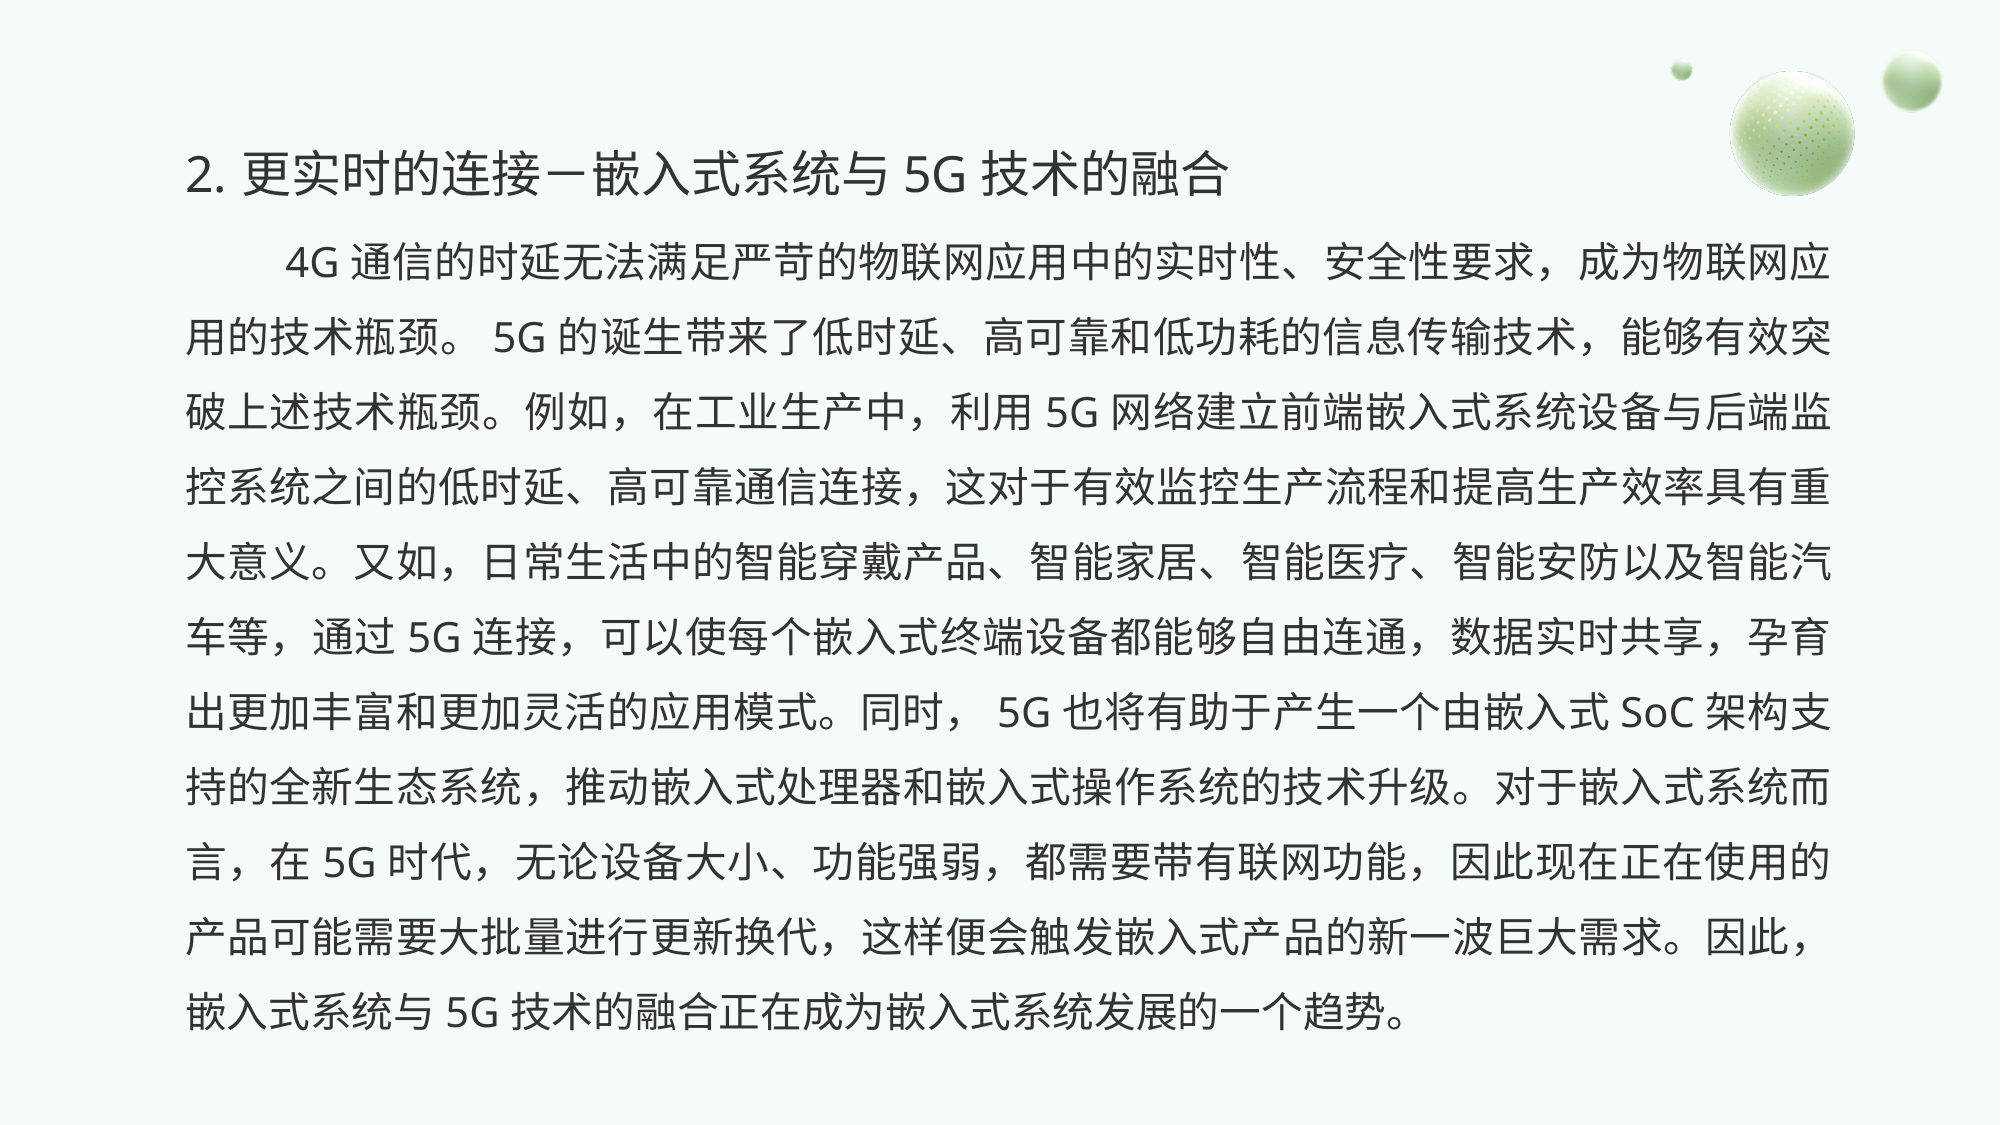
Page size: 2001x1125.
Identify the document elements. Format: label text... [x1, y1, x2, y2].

picture [1670, 49, 1943, 196]
text_box 2. 更实时的连接－嵌入式系统与5G技术的融合 4G通信的时延无法满足严苛的物联网应用中的实时性、安全性要求，成为物联网应用的技术瓶颈。5G的诞生带来了低时延、高可靠和低功耗的信息传输技术，能够有效突破上述技术瓶颈。例如，在工业生产中，利用5G网络建立前端嵌入式系统设备与后端监控系统之间的低时延、高可靠通信连接，这对于有效监控生产流程和提高生产效率具有重大意义。又如，日常生活中的智能穿戴产品、智能家居、智能医疗、智能安防以及智能汽车等，通过5G连接，可以使每个嵌入式终端设备都能够自由连通，数据实时共享，孕育出更加丰富和更加灵活的应用模式。同时，5G也将有助于产生一个由嵌入式SoC架构支持的全新生态系统，推动嵌入式处理器和嵌入式操作系统的技术升级。对于嵌入式系统而言，在5G时代，无论设备大小、功能强弱，都需要带有联网功能，因此现在正在使用的产品可能需要大批量进行更新换代，这样便会触发嵌入式产品的新一波巨大需求。因此，嵌入式系统与5G技术的融合正在成为嵌入式系统发展的一个趋势。 [169, 104, 1847, 1072]
